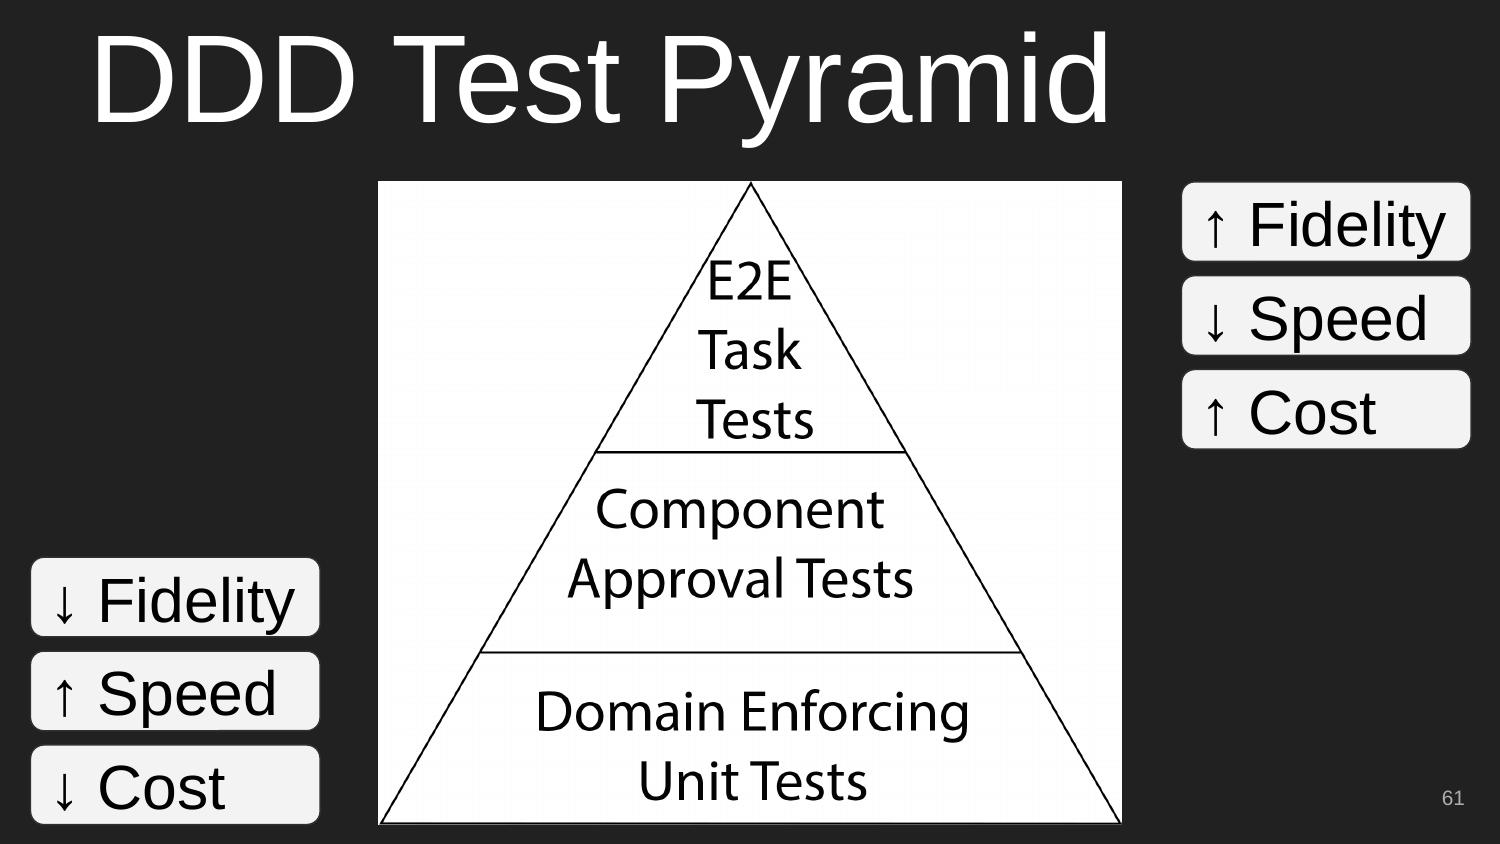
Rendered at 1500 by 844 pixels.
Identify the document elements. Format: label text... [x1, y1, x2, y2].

text_box ↑ Speed [30, 651, 321, 731]
title DDD Test Pyramid [73, 0, 1472, 77]
slide_number ‹#› [1389, 764, 1480, 830]
text_box ↑ Fidelity [1181, 181, 1472, 262]
text_box ↓ Speed [1181, 275, 1472, 356]
picture [378, 181, 1122, 826]
text_box ↑ Cost [1181, 369, 1472, 450]
text_box ↓ Fidelity [30, 557, 321, 637]
text_box ↓ Cost [30, 744, 321, 825]
